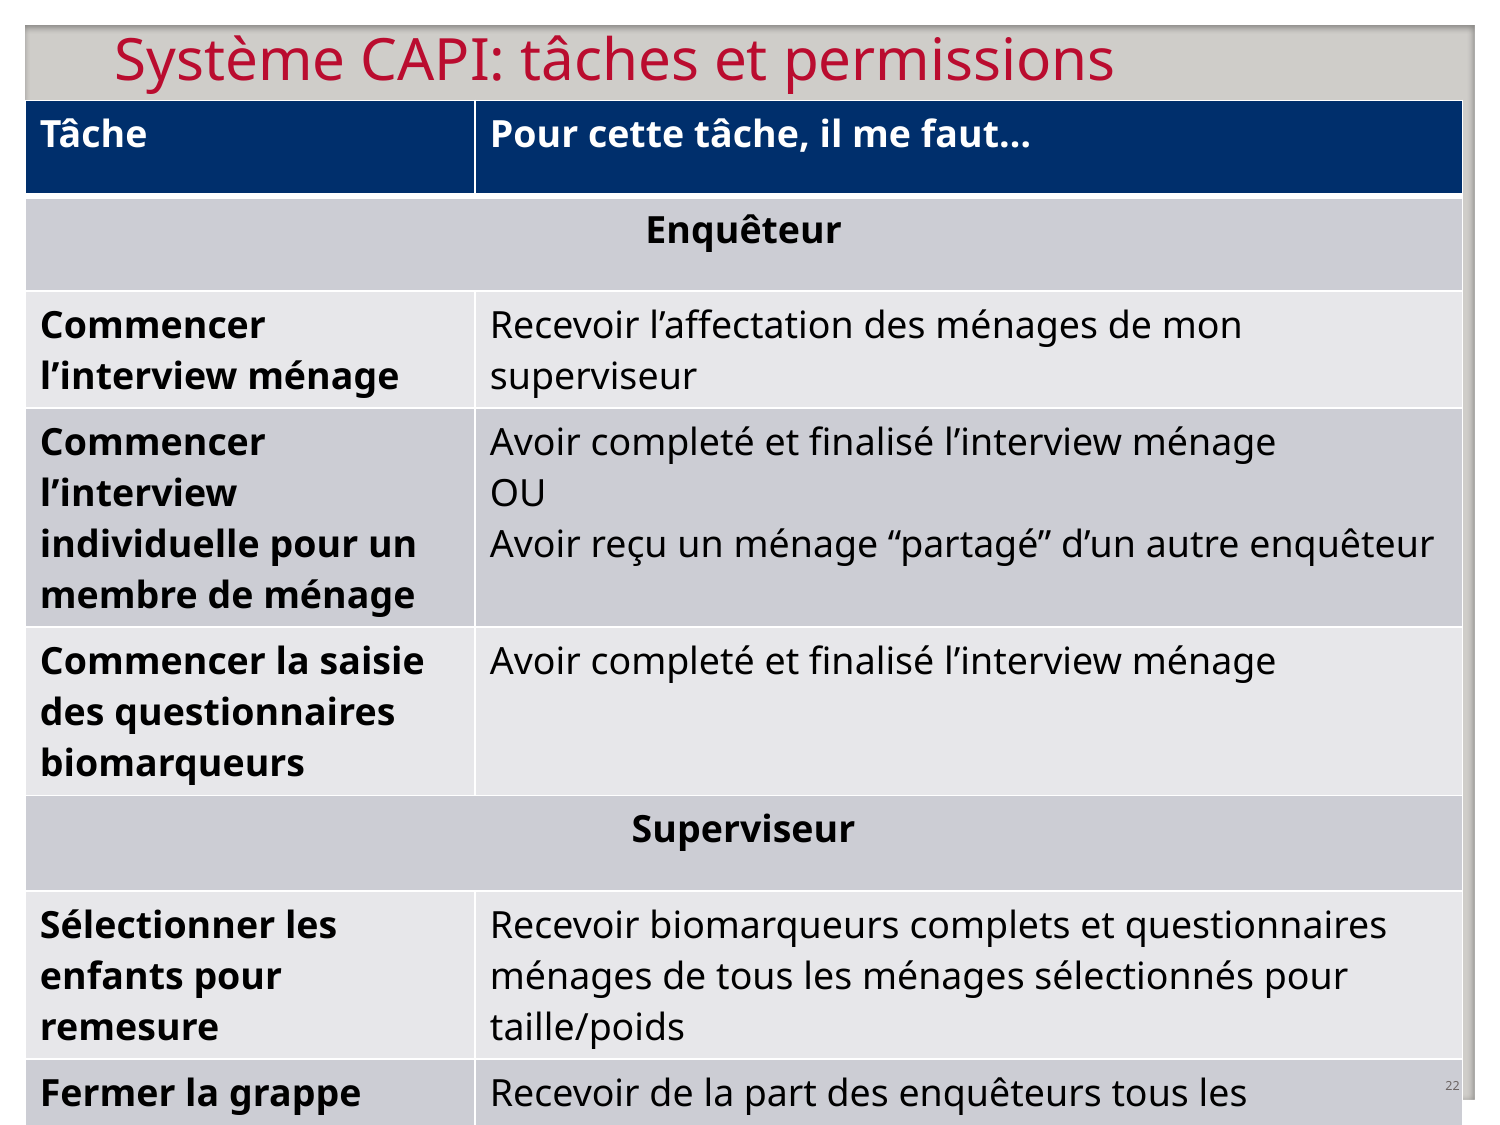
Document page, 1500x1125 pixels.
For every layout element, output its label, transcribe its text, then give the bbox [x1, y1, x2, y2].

table_cell Commencer la saisie des questionnaires biomarqueurs [26, 628, 474, 795]
table_cell Avoir completé et finalisé l’interview ménage OU Avoir reçu un ménage “partagé” d’un autre enquêteur [476, 409, 1462, 626]
table_header Tâche [26, 101, 474, 193]
table_cell Recevoir l’affectation des ménages de mon superviseur [476, 292, 1462, 407]
table_cell Avoir completé et finalisé l’interview ménage [476, 628, 1462, 795]
table_cell Recevoir de la part des enquêteurs tous les questionnaires requis et finalisés pour les ménages, les biomarqueurs et les individus recevoir et saisir les questionnaires de remesure [476, 1060, 1462, 1125]
table_cell Enquêteur [26, 199, 1462, 290]
table_cell Recevoir biomarqueurs complets et questionnaires ménages de tous les ménages sélectionnés pour taille/poids [476, 892, 1462, 1058]
slide_number [24, 1072, 375, 1100]
table_cell Commencer l’interview ménage [26, 292, 474, 407]
table_cell Fermer la grappe [26, 1060, 474, 1125]
title Système CAPI: tâches et permissions [99, 0, 1375, 100]
slide_number 22 [1125, 1072, 1475, 1100]
footer [512, 1072, 988, 1100]
table_cell Superviseur [26, 796, 1462, 890]
table_header Pour cette tâche, il me faut… [476, 101, 1462, 193]
table_cell Commencer l’interview individuelle pour un membre de ménage [26, 409, 474, 626]
table_cell Sélectionner les enfants pour remesure [26, 892, 474, 1058]
